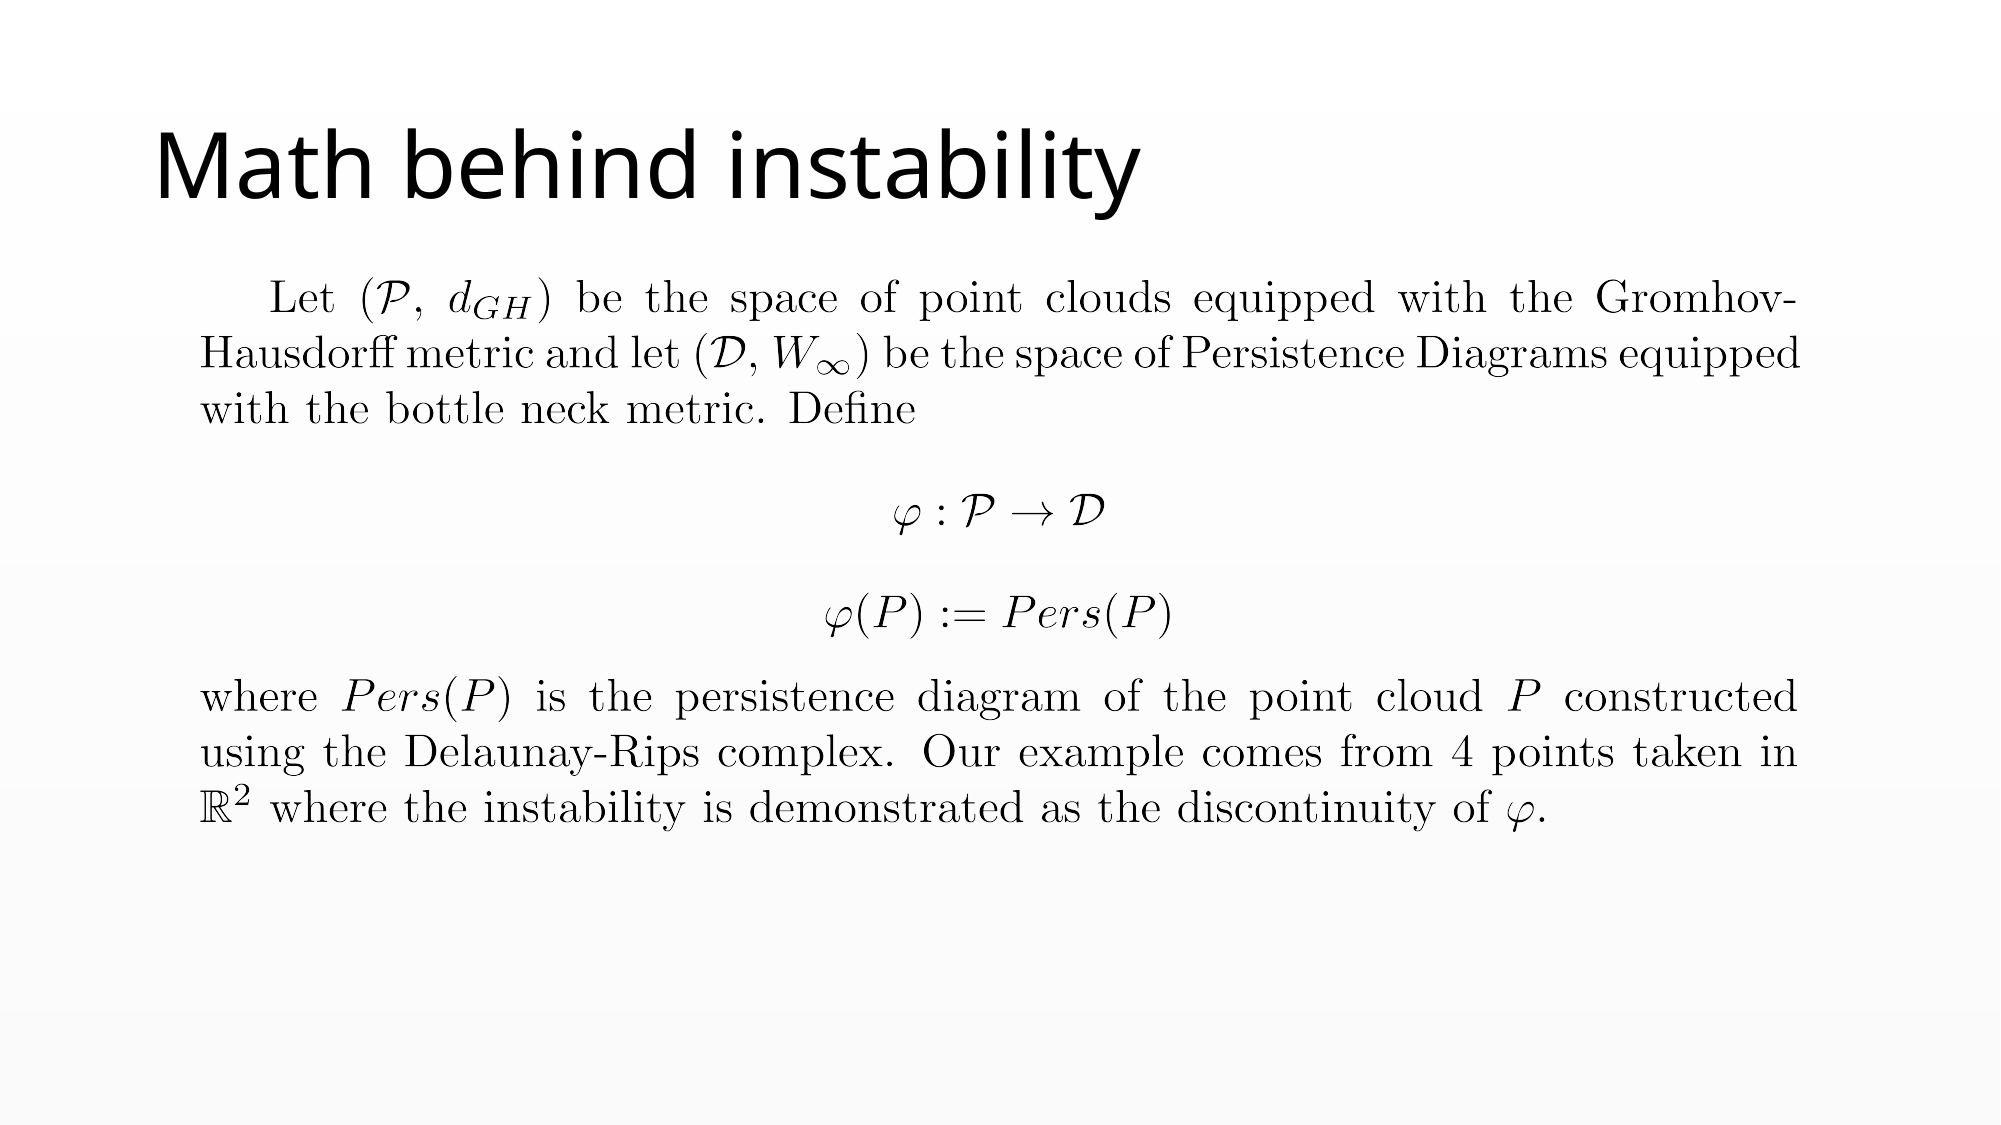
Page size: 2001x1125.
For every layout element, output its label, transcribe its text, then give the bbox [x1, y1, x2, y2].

picture [199, 277, 1800, 832]
title Math behind instability [137, 59, 1863, 278]
